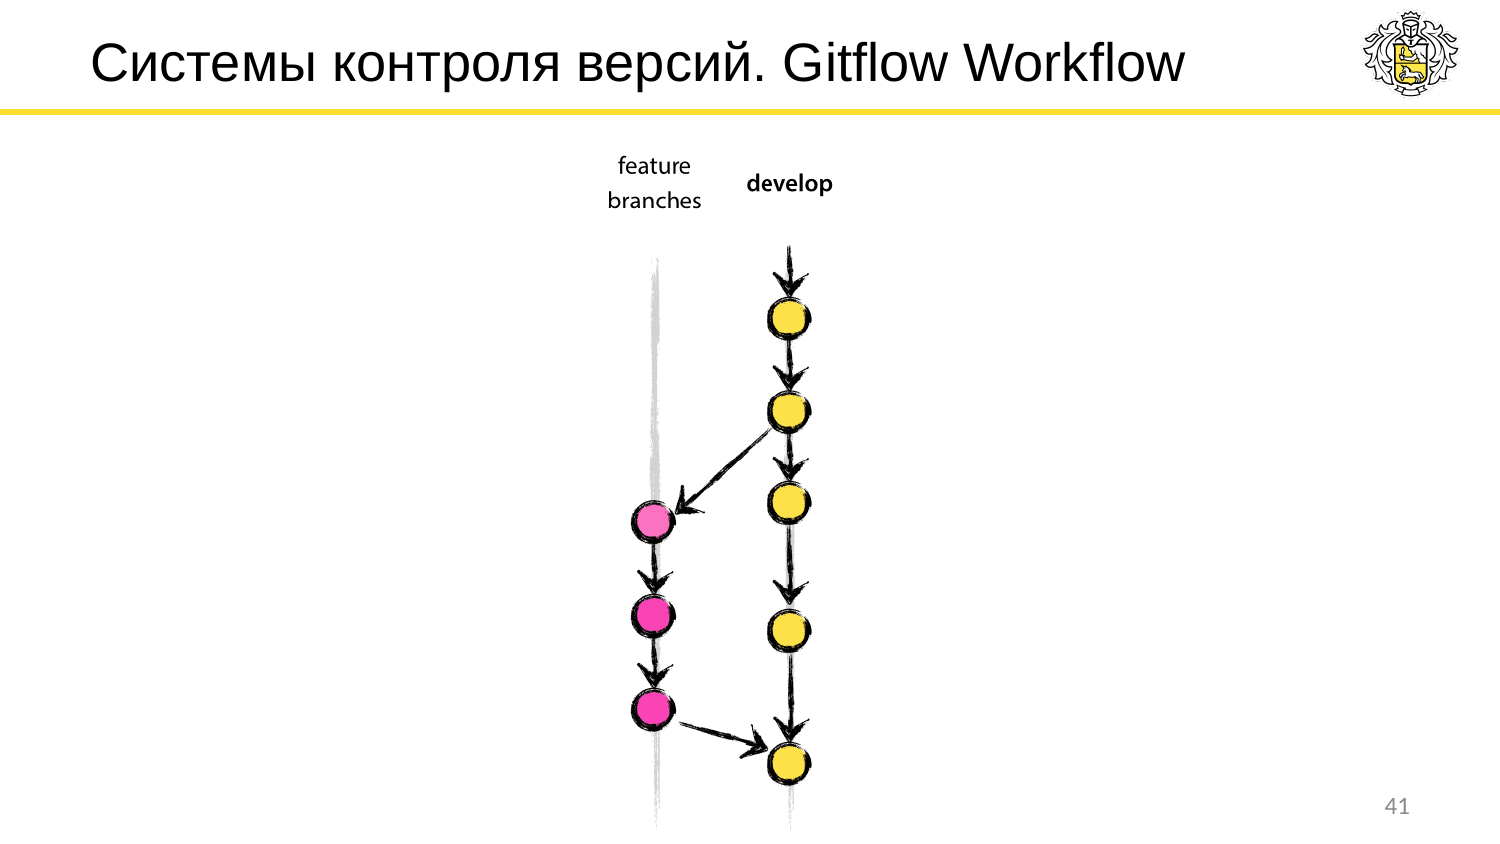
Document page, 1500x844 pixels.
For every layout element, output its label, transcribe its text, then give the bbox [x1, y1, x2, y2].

picture [592, 141, 855, 844]
picture [1360, 2, 1461, 103]
slide_number ‹#› [1074, 782, 1425, 827]
title Системы контроля версий. Gitflow Workflow [75, 33, 1425, 86]
